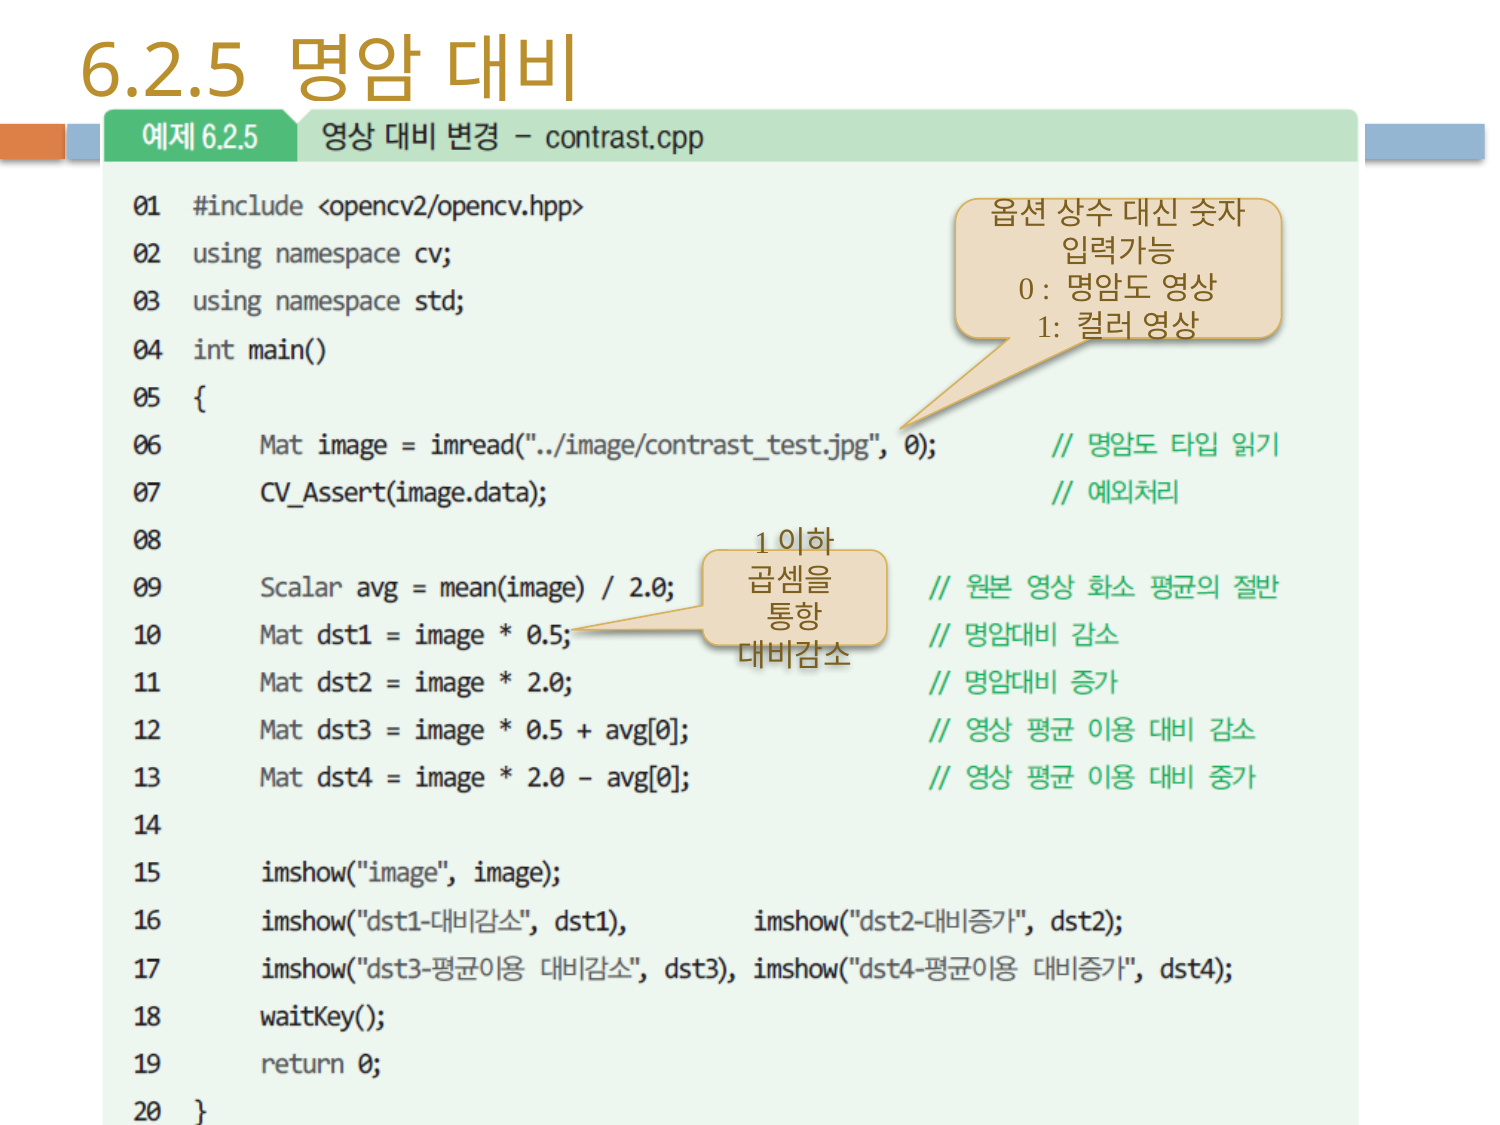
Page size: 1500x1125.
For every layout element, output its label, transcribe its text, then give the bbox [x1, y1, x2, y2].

picture [99, 101, 1365, 1125]
title 6.2.5 명암 대비 [64, 7, 1471, 126]
